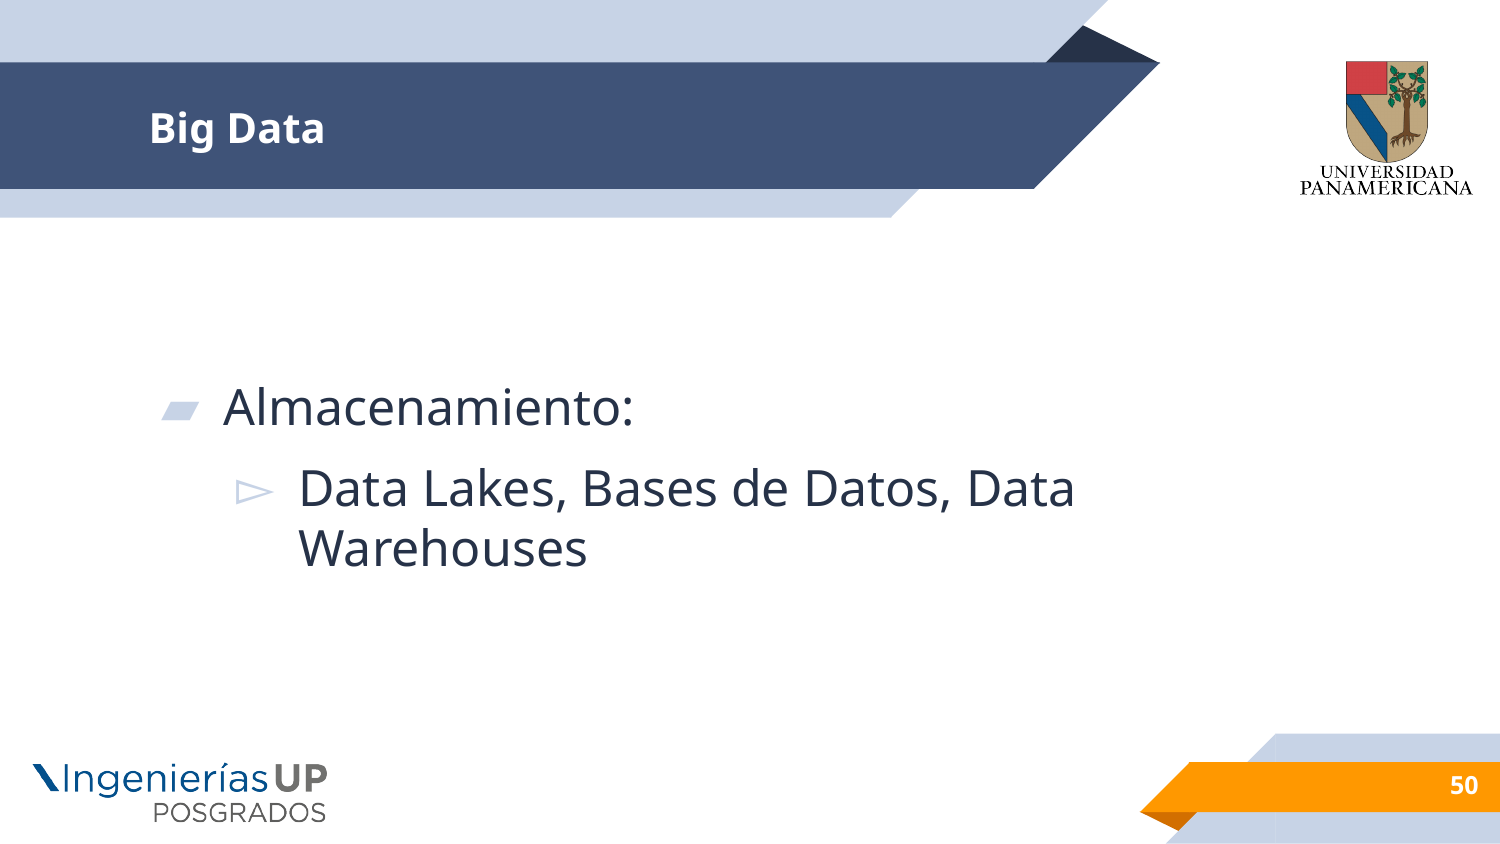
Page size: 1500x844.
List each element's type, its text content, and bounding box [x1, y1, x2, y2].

picture [1286, 44, 1490, 210]
list Almacenamiento: Data Lakes, Bases de Datos, Data Warehouses [133, 217, 1140, 734]
picture [15, 737, 344, 844]
title Big Data [133, 64, 1035, 190]
slide_number 50 [1249, 760, 1494, 813]
